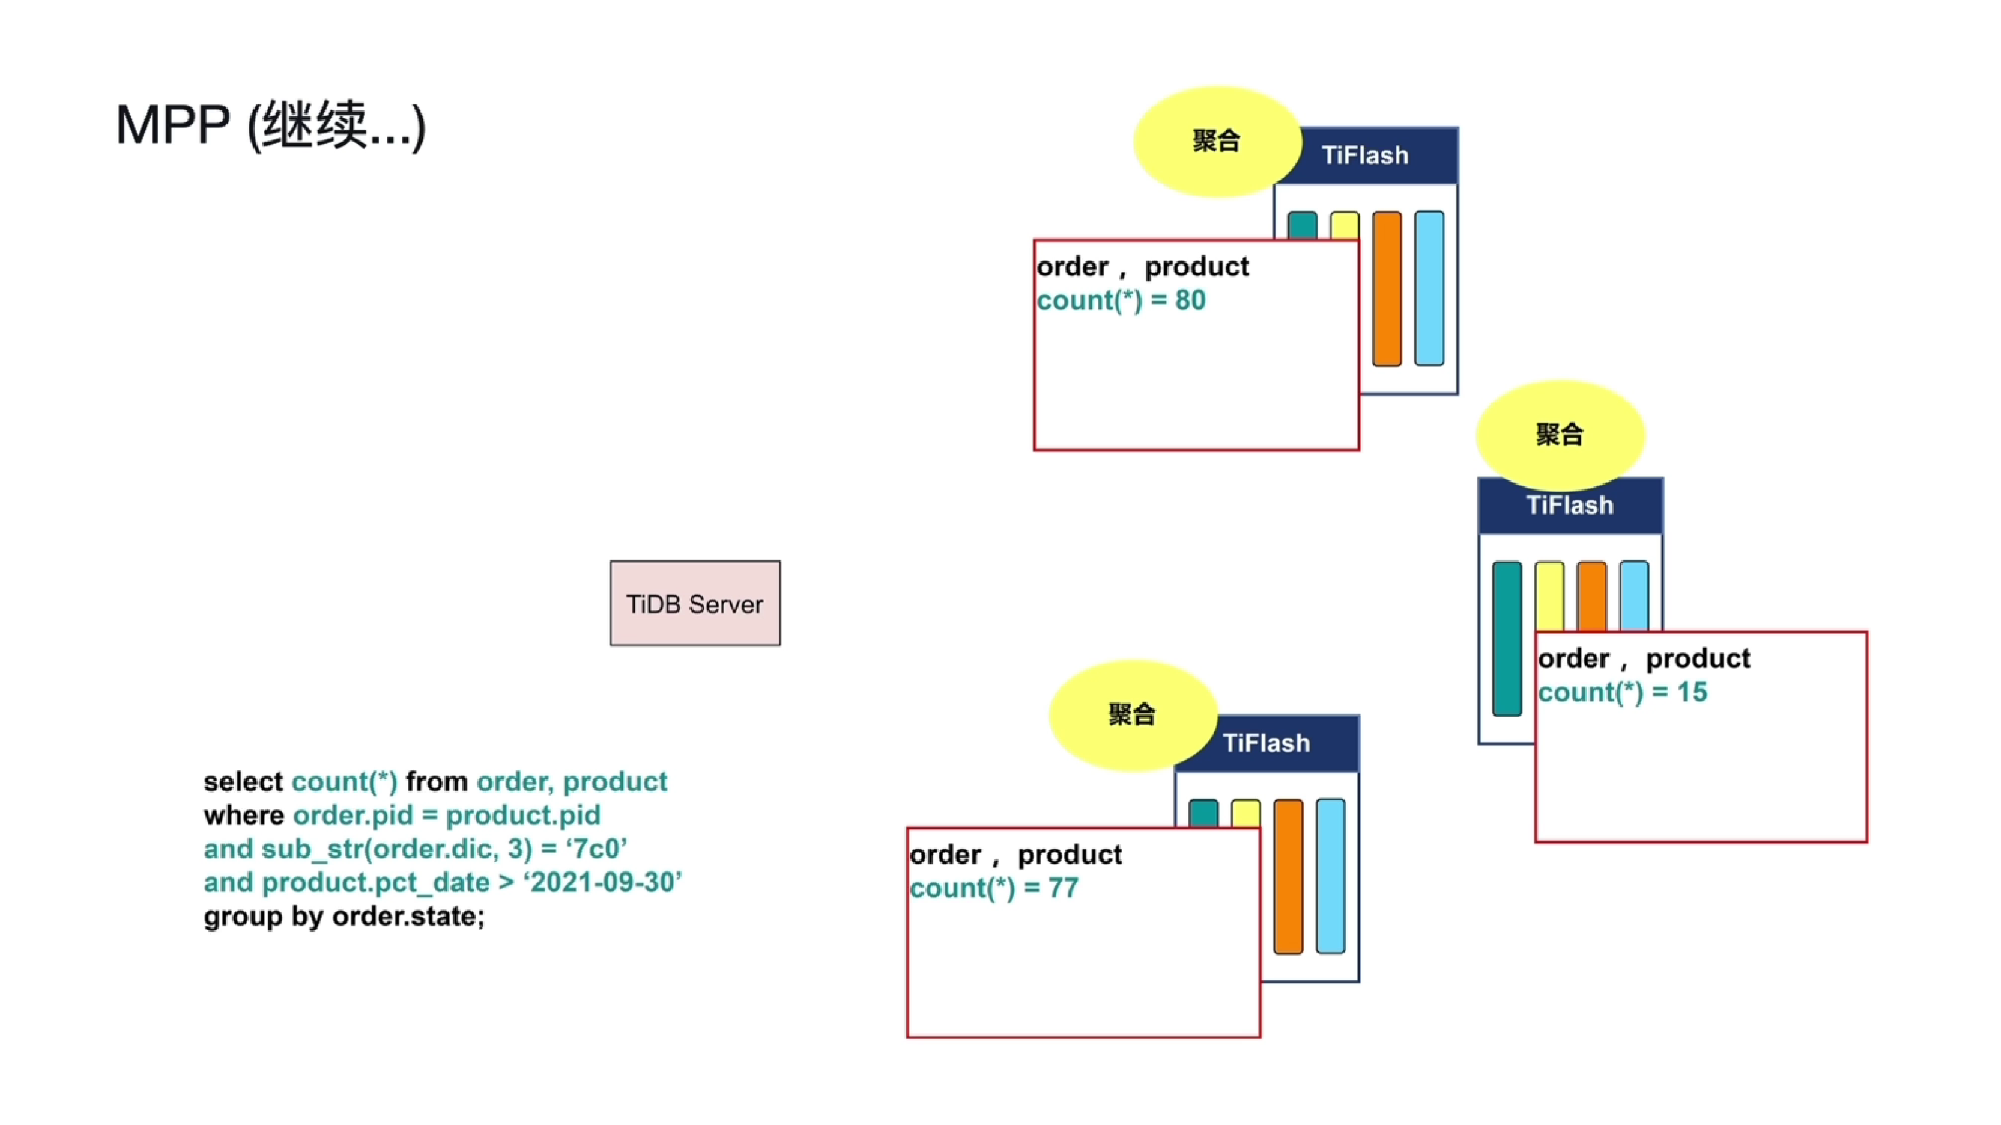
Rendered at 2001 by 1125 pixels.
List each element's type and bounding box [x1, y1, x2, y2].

list [102, 67, 1906, 1055]
